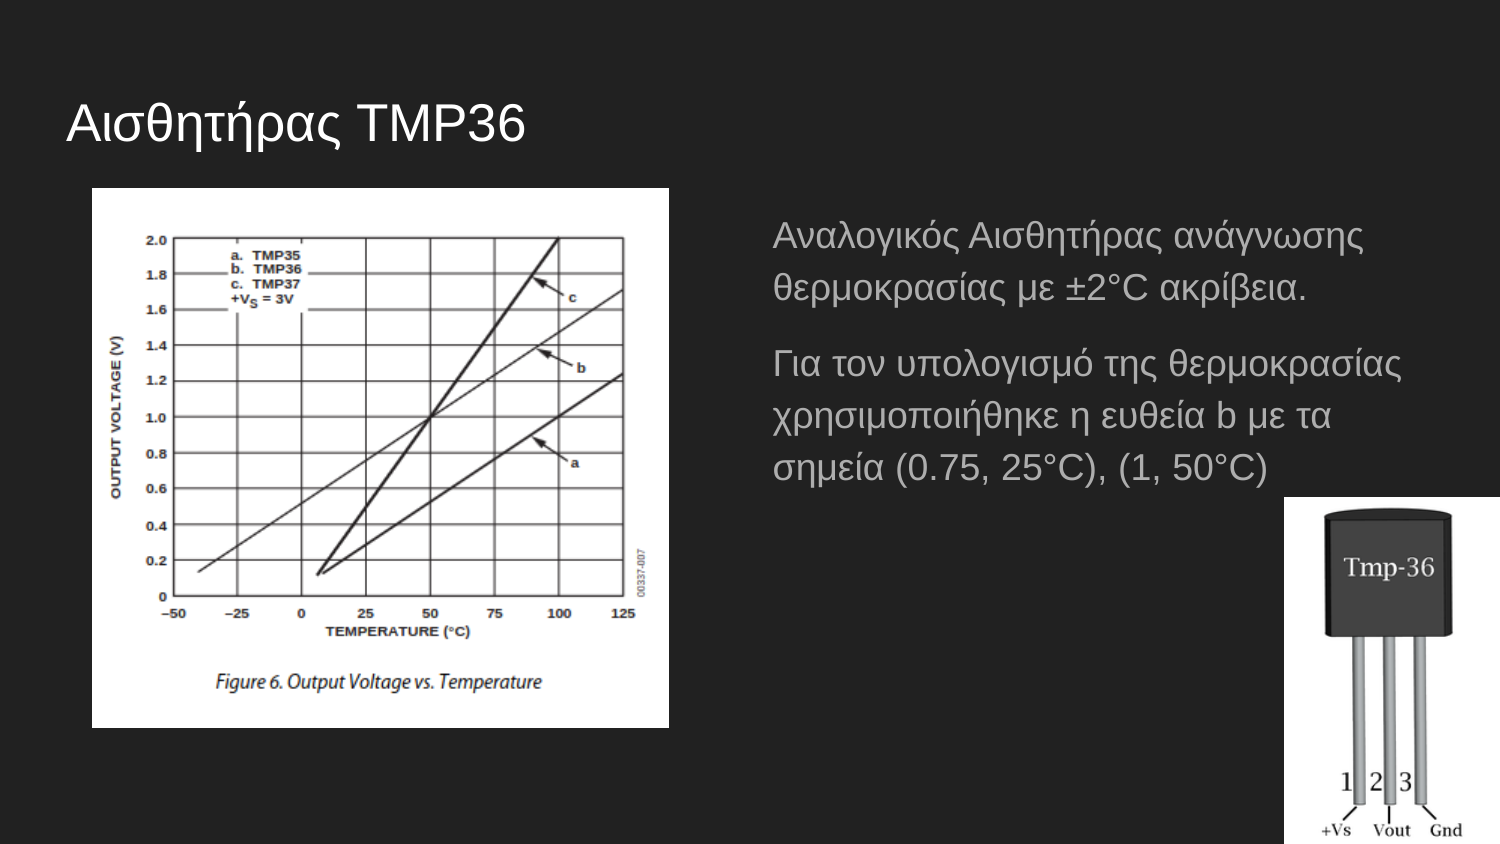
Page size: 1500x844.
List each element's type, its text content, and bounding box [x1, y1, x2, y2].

title Αισθητήρας TMP36 [51, 72, 1449, 167]
picture [1283, 497, 1500, 844]
list Αναλογικός Αισθητήρας ανάγνωσης θερμοκρασίας με ±2°C ακρίβεια. Για τον υπολογισμό της θερμοκρασίας χρησιμοποιήθηκε η ευθεία b με τα σημεία (0.75, 25°C), (1, 50°C) [757, 189, 1449, 750]
picture [92, 188, 669, 728]
